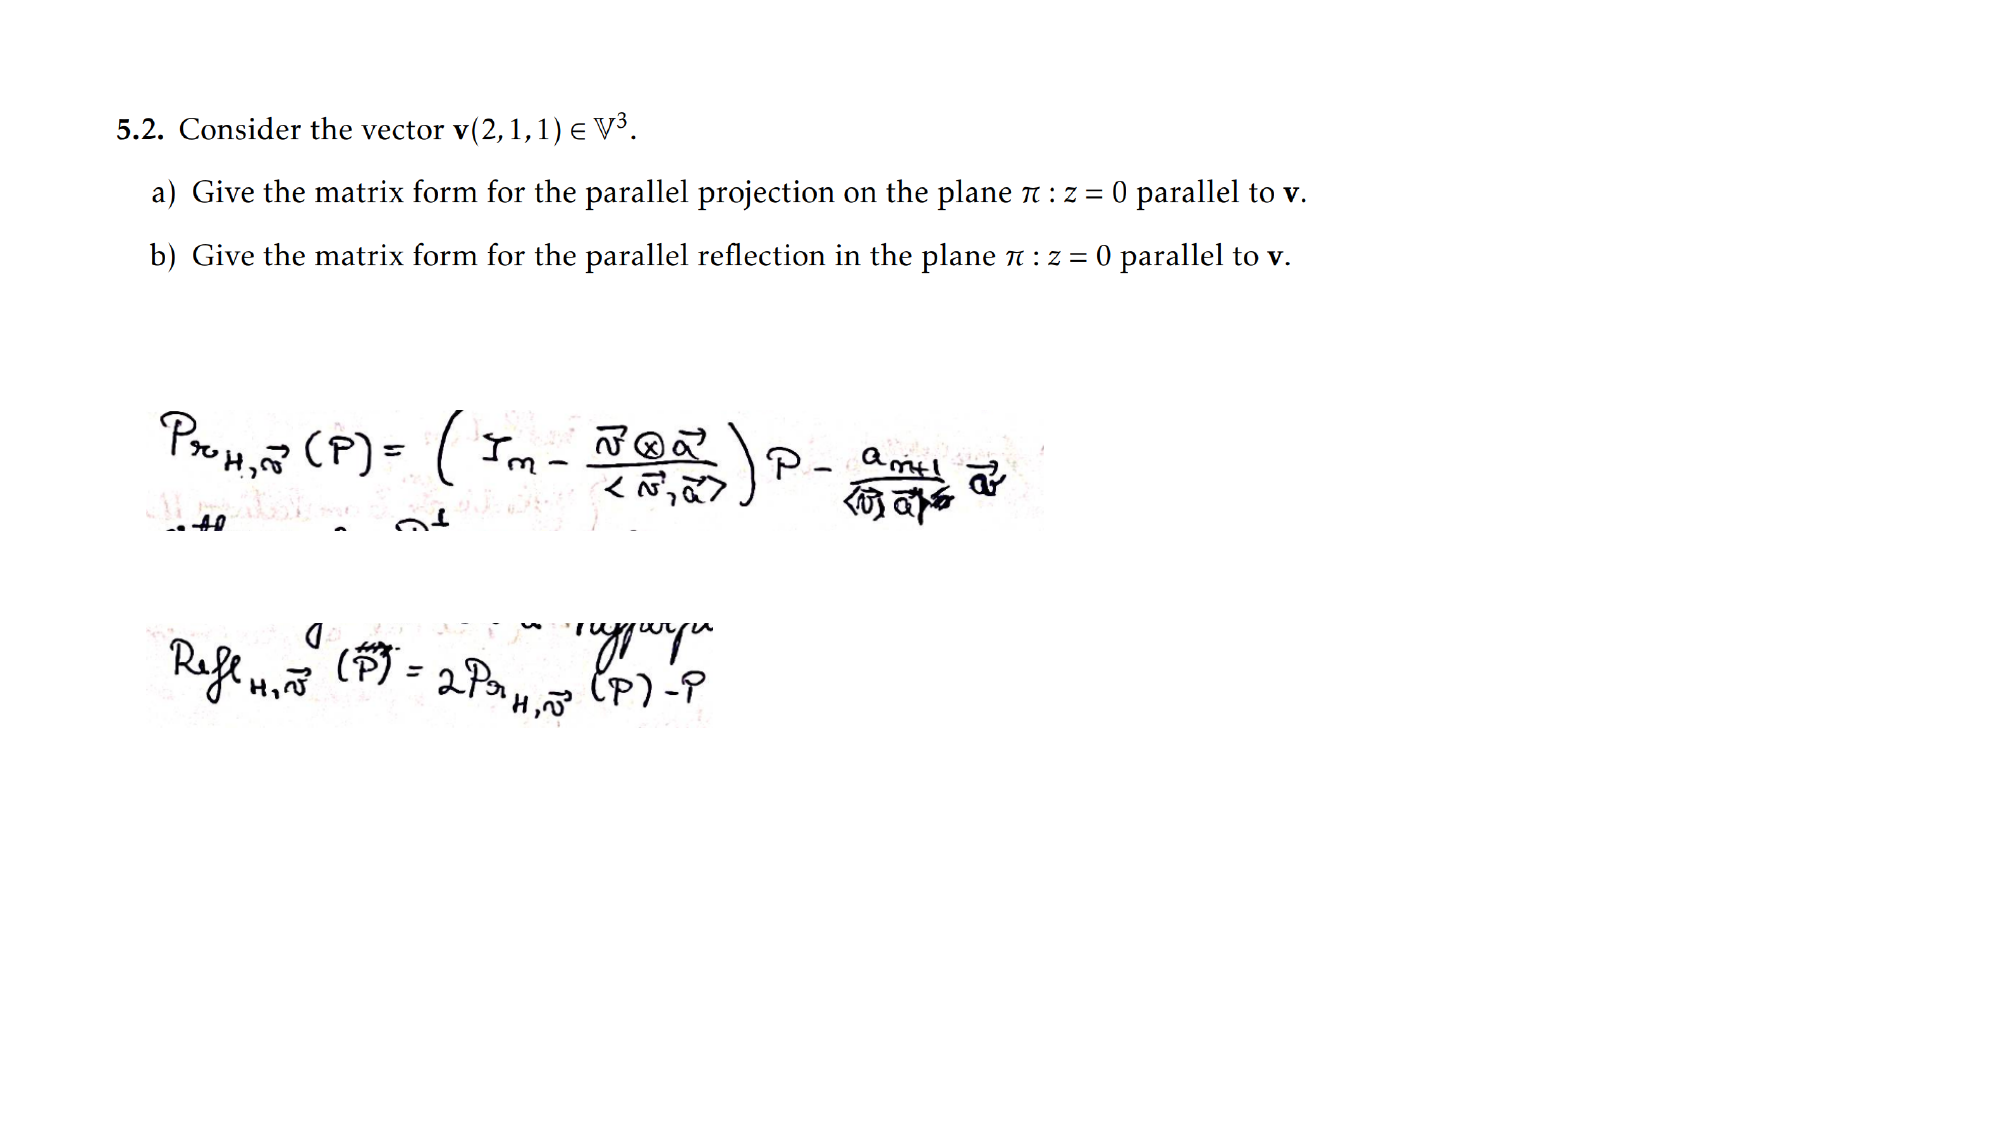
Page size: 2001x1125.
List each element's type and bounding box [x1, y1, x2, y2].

picture [146, 410, 1044, 532]
picture [146, 623, 713, 728]
picture [104, 104, 1320, 290]
